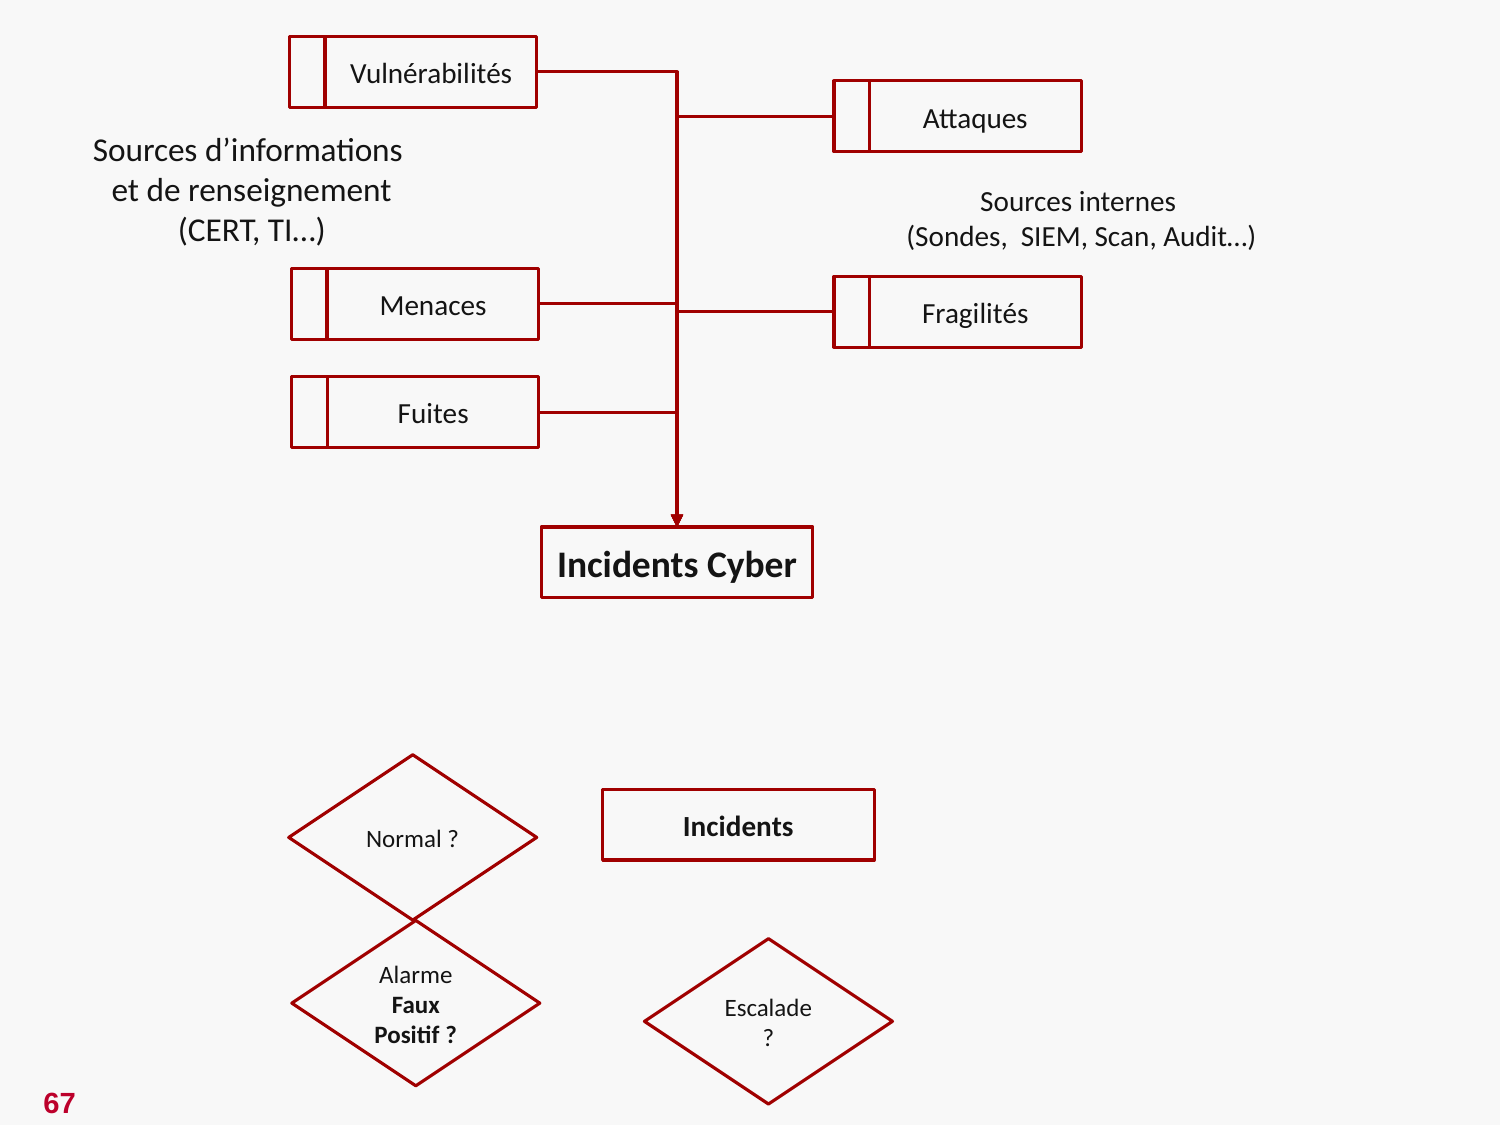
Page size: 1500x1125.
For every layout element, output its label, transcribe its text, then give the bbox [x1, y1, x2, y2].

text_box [536, 71, 678, 410]
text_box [289, 36, 538, 108]
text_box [291, 376, 540, 448]
text_box Escalade ? [644, 938, 893, 1105]
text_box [676, 311, 835, 528]
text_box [538, 411, 671, 528]
text_box Sources d’informations et de renseignement (CERT, TI…) [35, 120, 469, 256]
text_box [833, 80, 1082, 152]
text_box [833, 276, 1082, 348]
text_box Alarme Faux Positif ? [291, 920, 540, 1086]
text_box Incidents Cyber [541, 537, 813, 598]
text_box Sources internes (Sondes, SIEM, Scan, Audit…) [891, 175, 1272, 260]
text_box Incidents [602, 789, 875, 861]
text_box Normal ? [288, 754, 537, 921]
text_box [291, 268, 531, 340]
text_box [682, 116, 835, 310]
